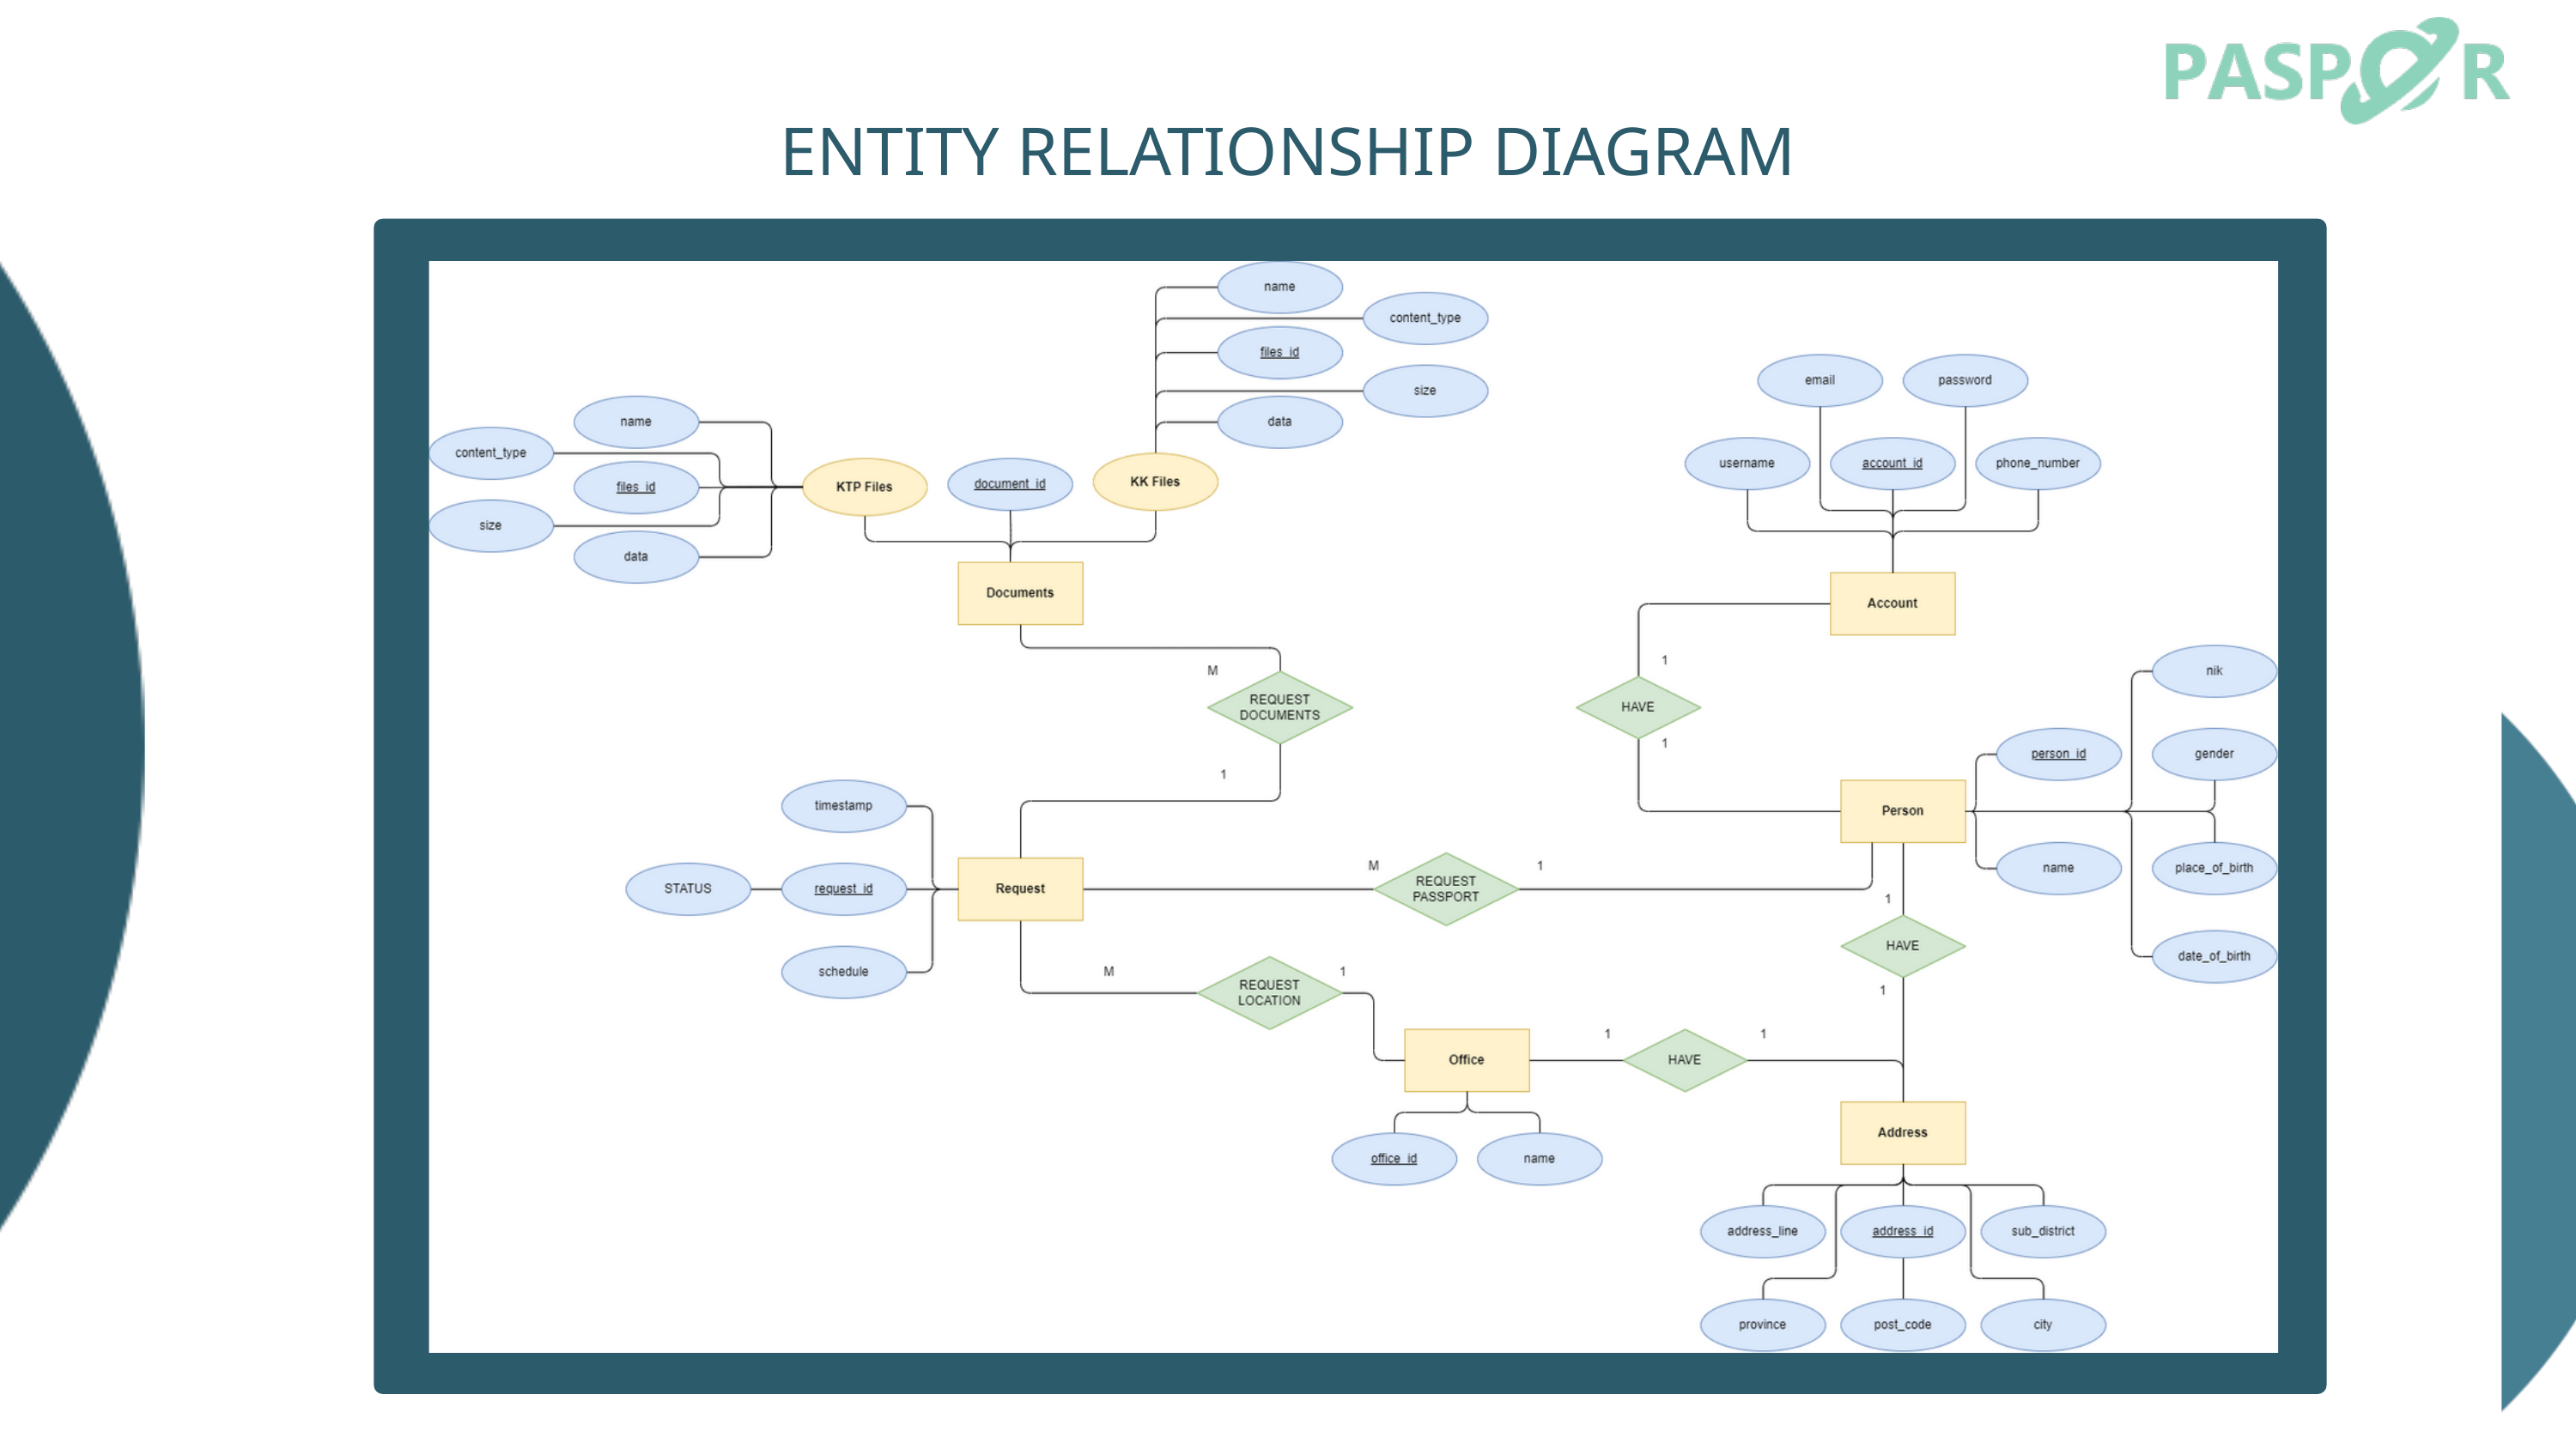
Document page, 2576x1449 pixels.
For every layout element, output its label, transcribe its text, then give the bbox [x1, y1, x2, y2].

text_box ENTITY RELATIONSHIP DIAGRAM [683, 95, 1893, 189]
text_box [0, 0, 145, 1449]
text_box [2149, 17, 2518, 124]
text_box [374, 218, 2327, 1395]
text_box [2501, 650, 2576, 1449]
